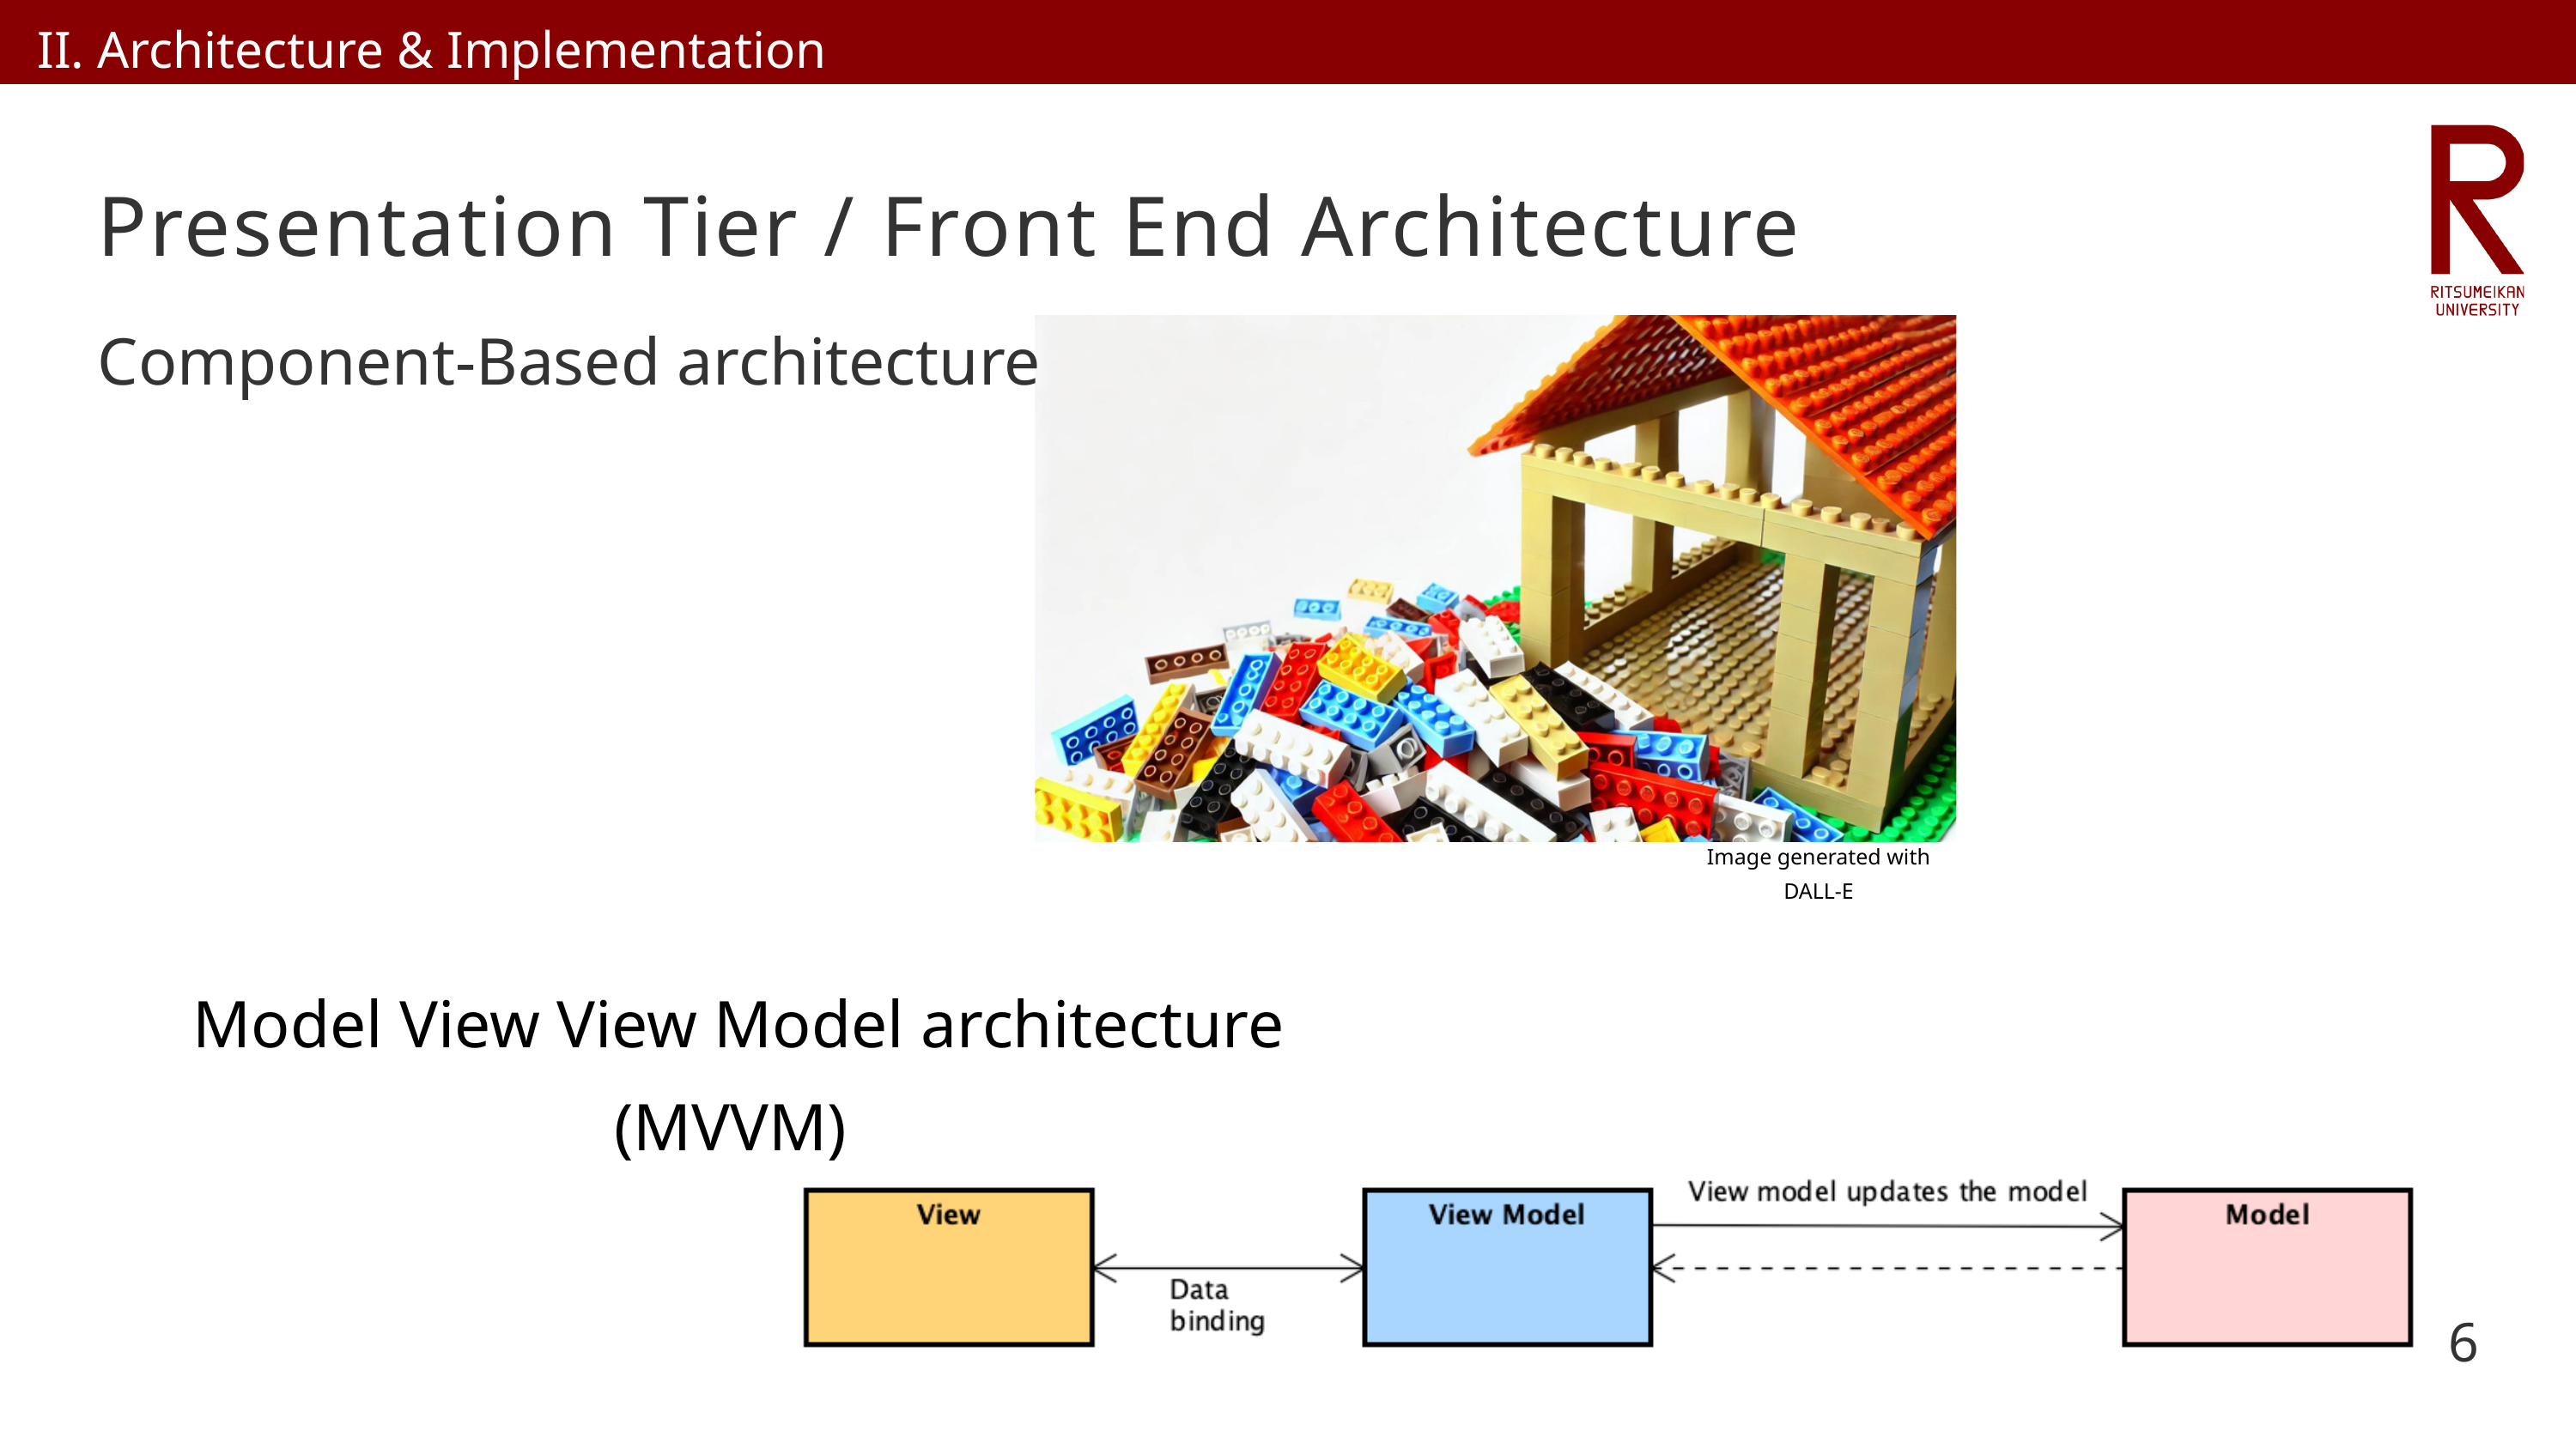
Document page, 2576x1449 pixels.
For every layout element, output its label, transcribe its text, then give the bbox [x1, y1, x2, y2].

text_box [791, 1142, 2432, 1366]
text_box 6 [2383, 1286, 2480, 1373]
text_box Model View View Model architecture (MVVM) [97, 957, 1381, 1164]
text_box [1035, 398, 1957, 842]
text_box [2431, 124, 2524, 316]
text_box Component-Based architecture [97, 294, 2366, 398]
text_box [0, 0, 2576, 85]
text_box Image generated with DALL-E [1680, 834, 1957, 904]
text_box Presentation Tier / Front End Architecture [97, 173, 2126, 273]
